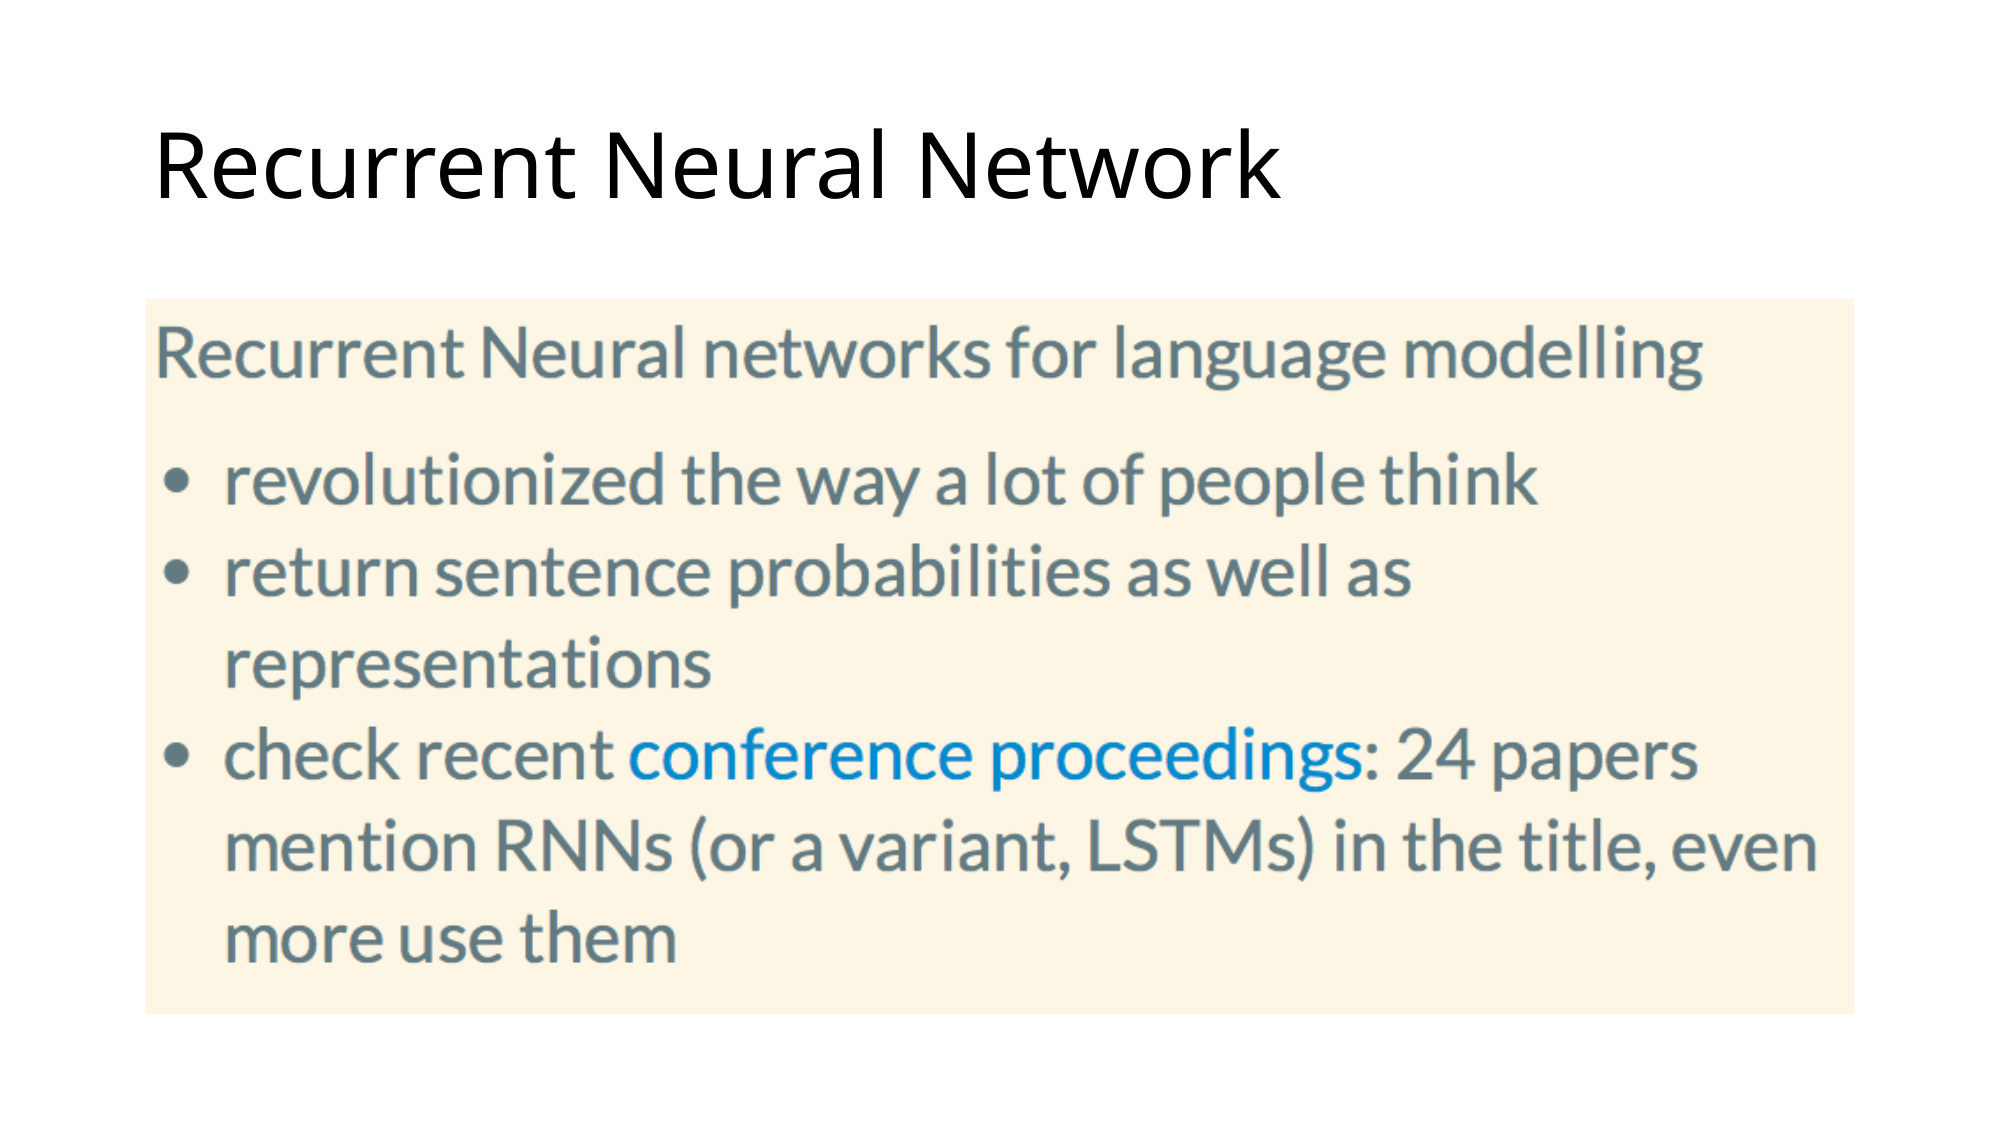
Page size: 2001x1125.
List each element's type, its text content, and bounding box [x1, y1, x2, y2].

title Recurrent Neural Network [137, 59, 1863, 278]
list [146, 299, 1854, 1014]
